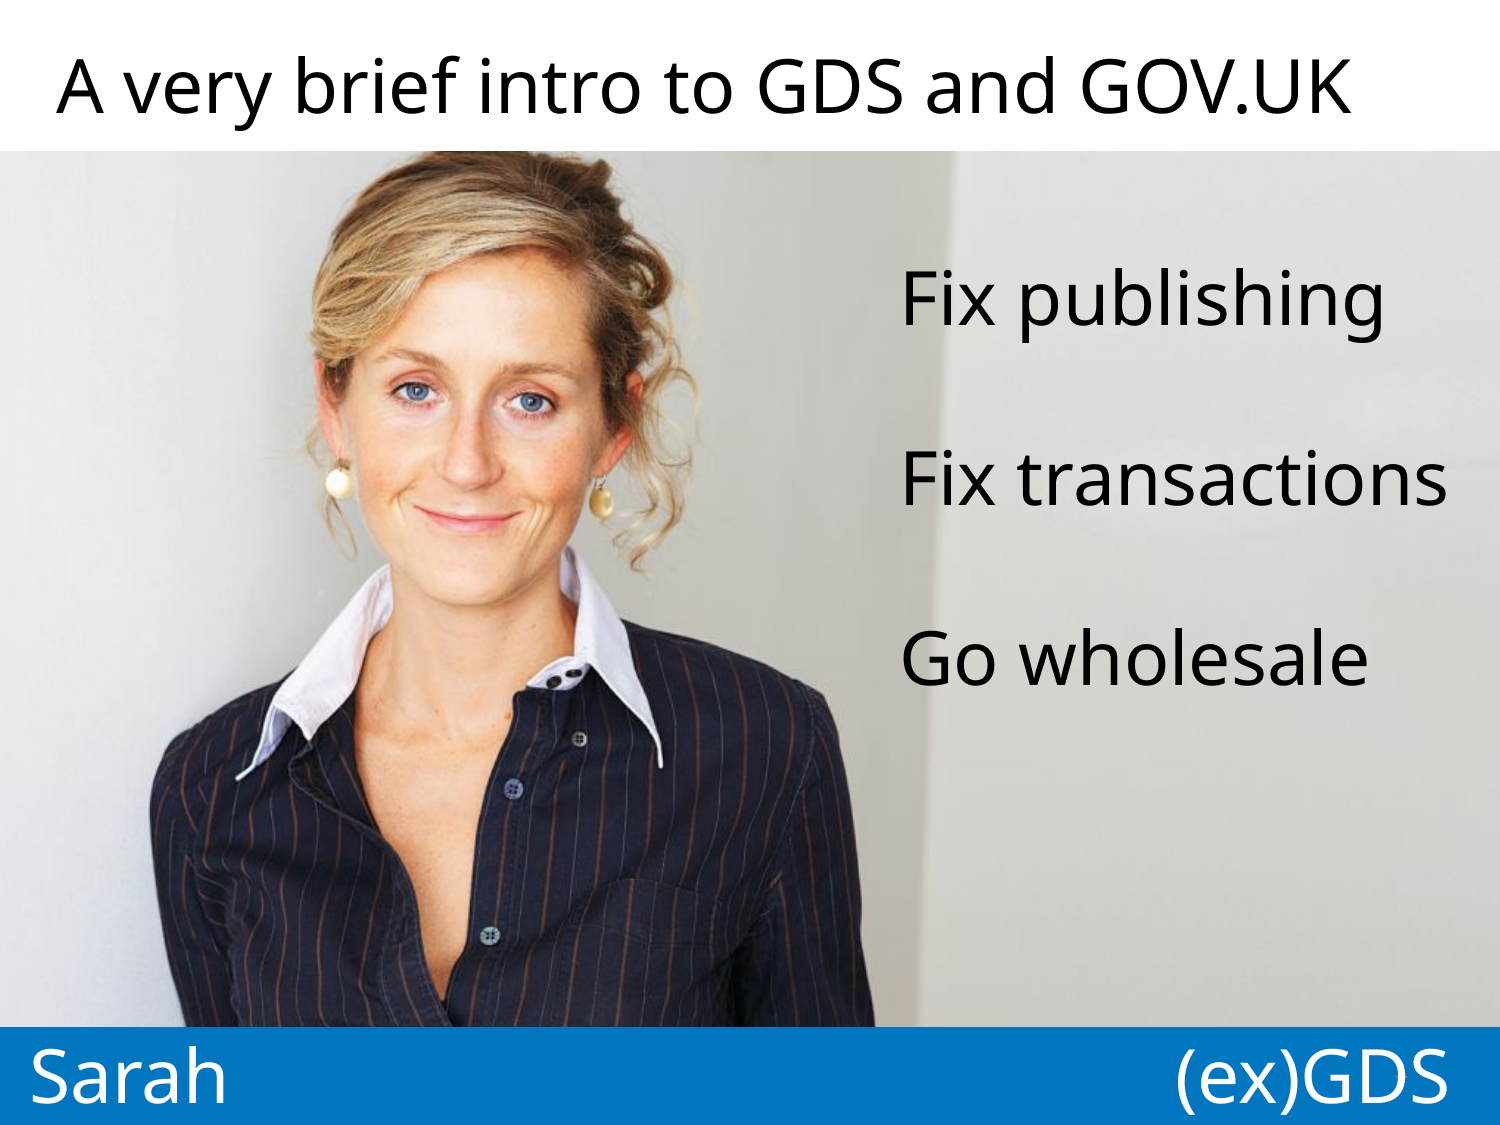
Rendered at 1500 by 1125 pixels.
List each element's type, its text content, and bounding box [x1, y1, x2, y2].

text_box A very brief intro to GDS and GOV.UK [41, 30, 1368, 149]
picture [0, 150, 1500, 1125]
